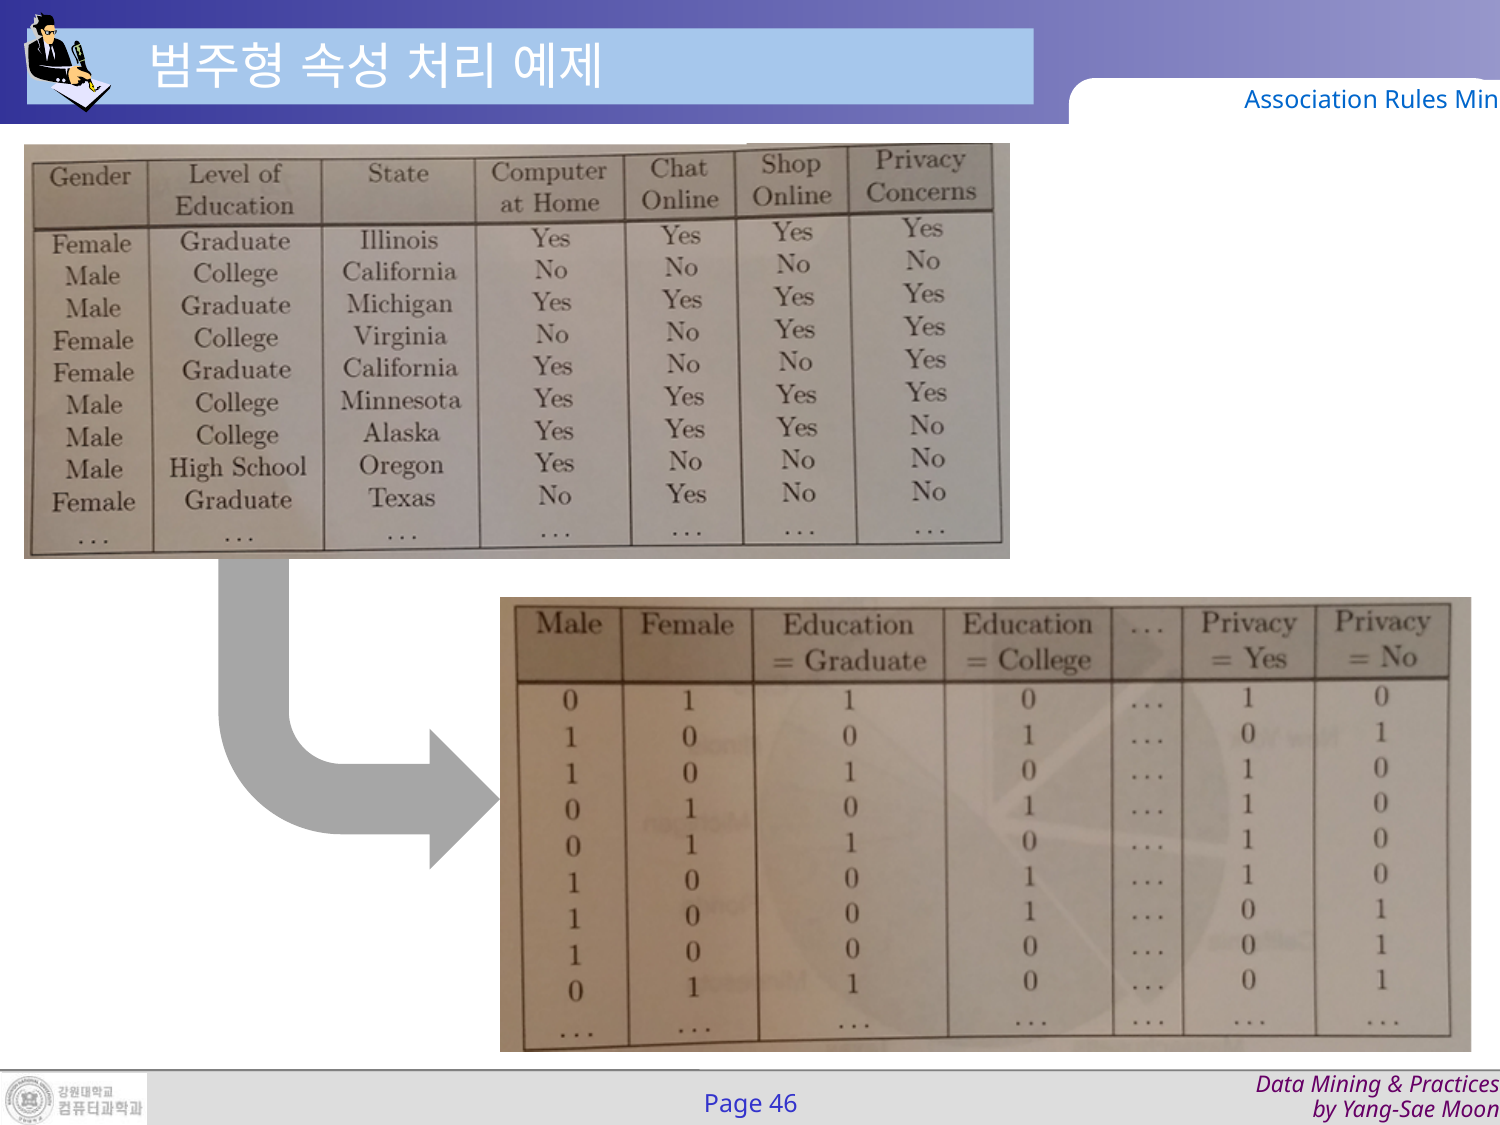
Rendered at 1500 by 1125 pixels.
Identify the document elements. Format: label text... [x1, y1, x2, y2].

text_box [218, 567, 494, 870]
slide_number Page 46 [682, 1079, 819, 1124]
picture [24, 142, 1010, 559]
picture [2, 1073, 147, 1125]
text_box Association Rules Mining [1142, 78, 1500, 120]
picture [499, 597, 1473, 1052]
text_box 범주형 속성 처리 예제 [133, 26, 1069, 102]
